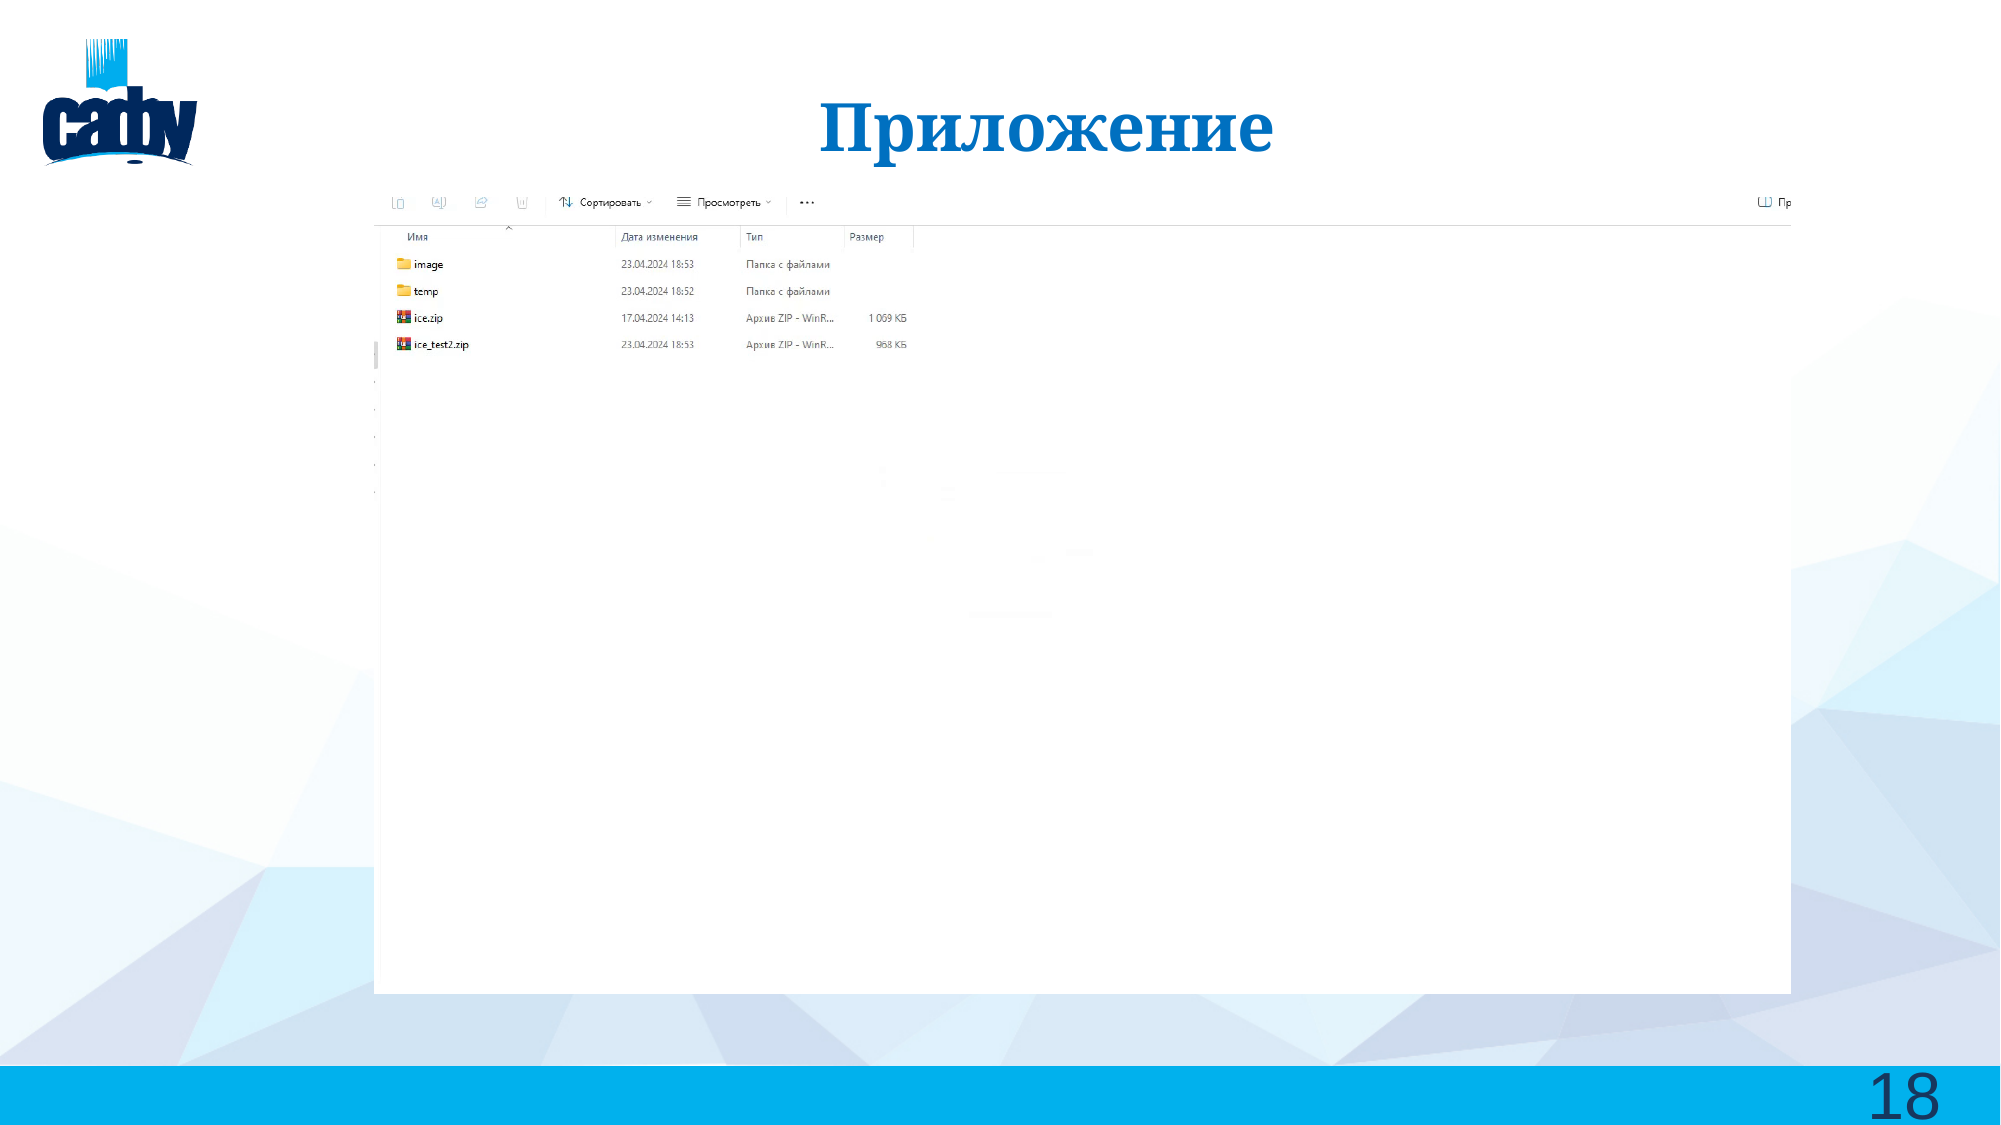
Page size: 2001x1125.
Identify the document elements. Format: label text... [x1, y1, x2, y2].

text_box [373, 196, 1792, 996]
slide_number 18 [1850, 1062, 1957, 1123]
title Приложение [338, 42, 1756, 206]
picture [0, 0, 2001, 1065]
